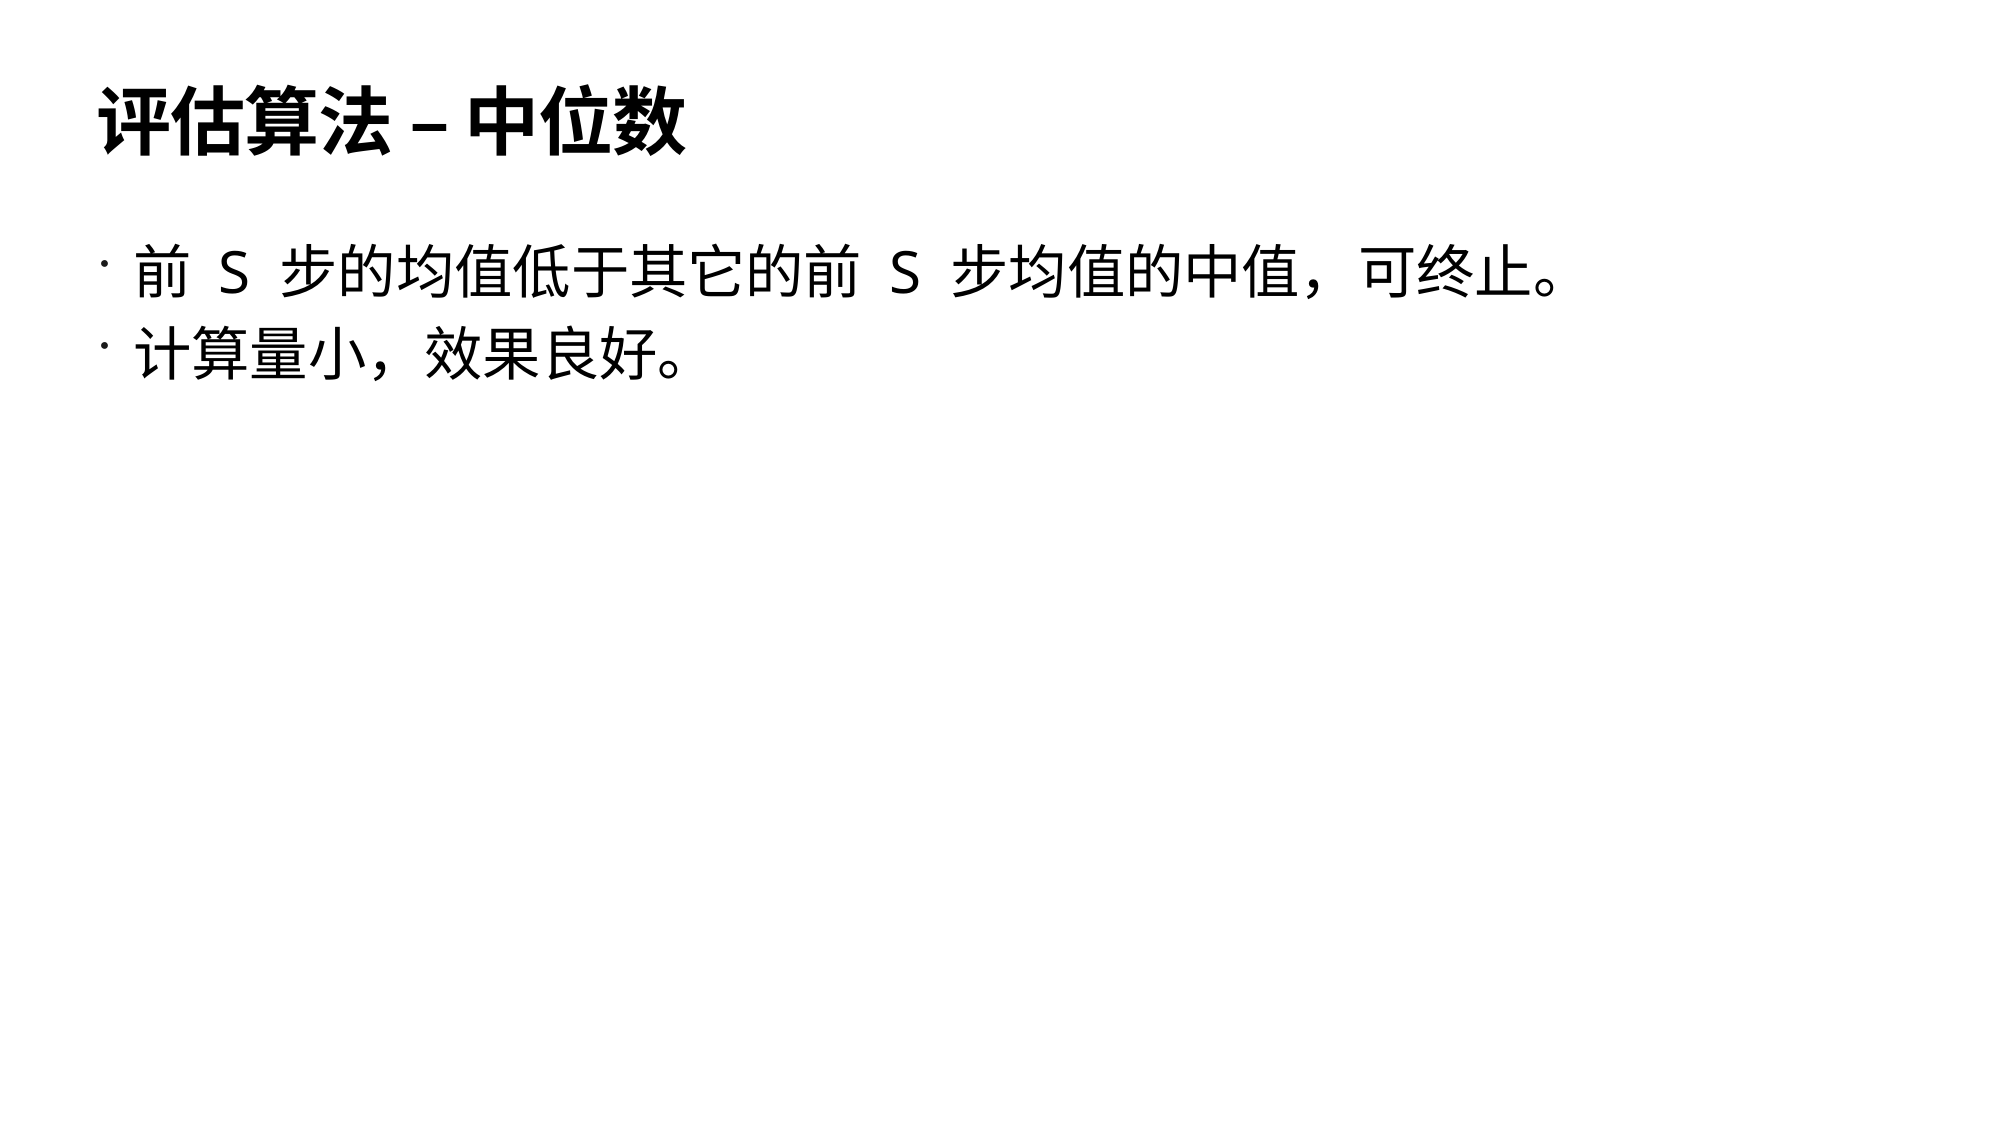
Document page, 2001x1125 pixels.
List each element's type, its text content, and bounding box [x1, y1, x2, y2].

title 评估算法 – 中位数 [96, 75, 1904, 166]
list 前 S 步的均值低于其它的前 S 步均值的中值，可终止。 计算量小，效果良好。 [95, 235, 1904, 391]
